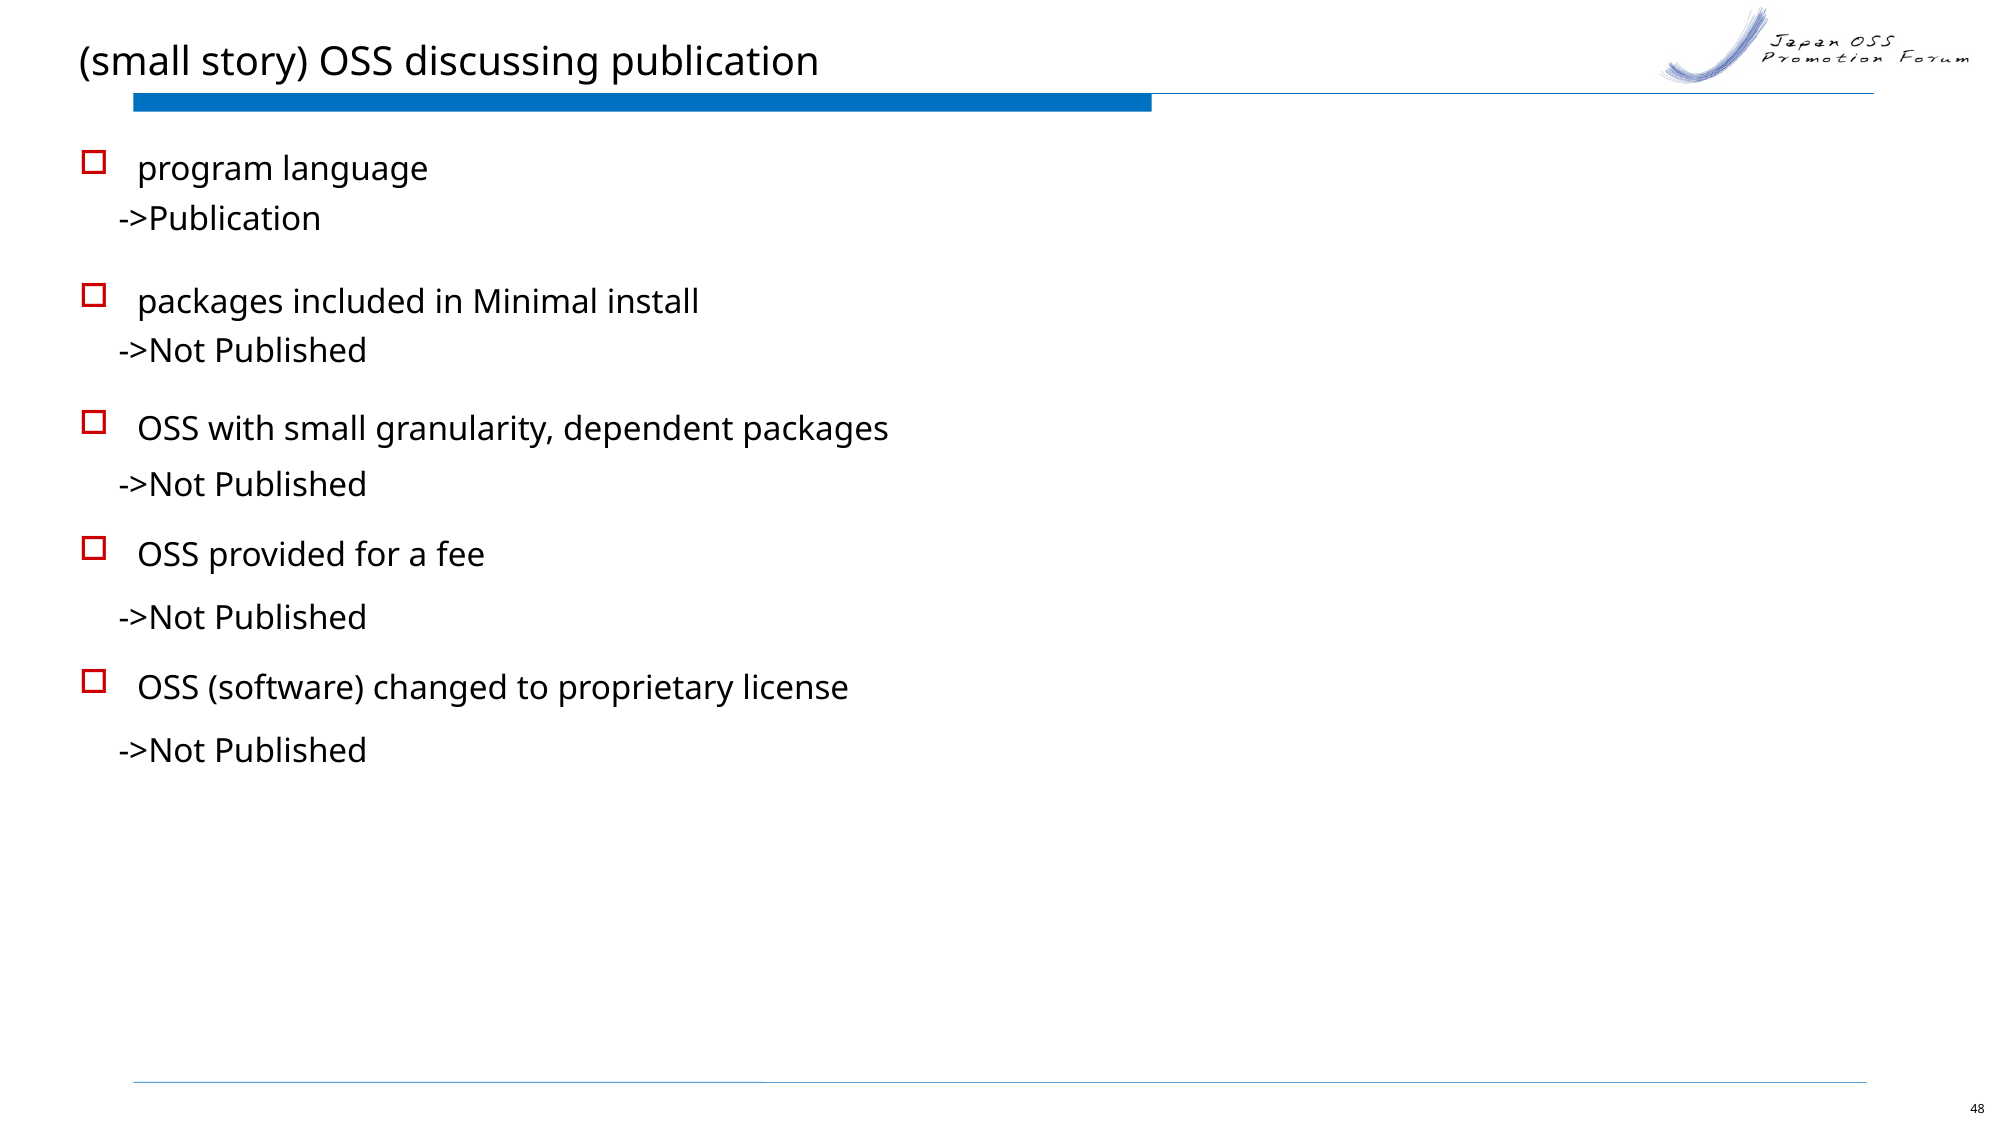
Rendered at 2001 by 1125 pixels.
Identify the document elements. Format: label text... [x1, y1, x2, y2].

text_box ->Publication ->Not Published ->Not Published ->Not Published ->Not Published [103, 149, 2000, 976]
title (small story) OSS discussing publication [64, 17, 1961, 95]
list program language packages included in Minimal install OSS with small granularity, dependent packages OSS provided for a fee OSS (software) changed to proprietary license [64, 139, 1961, 967]
picture [1634, 0, 1995, 91]
slide_number 48 [1874, 1093, 2000, 1125]
